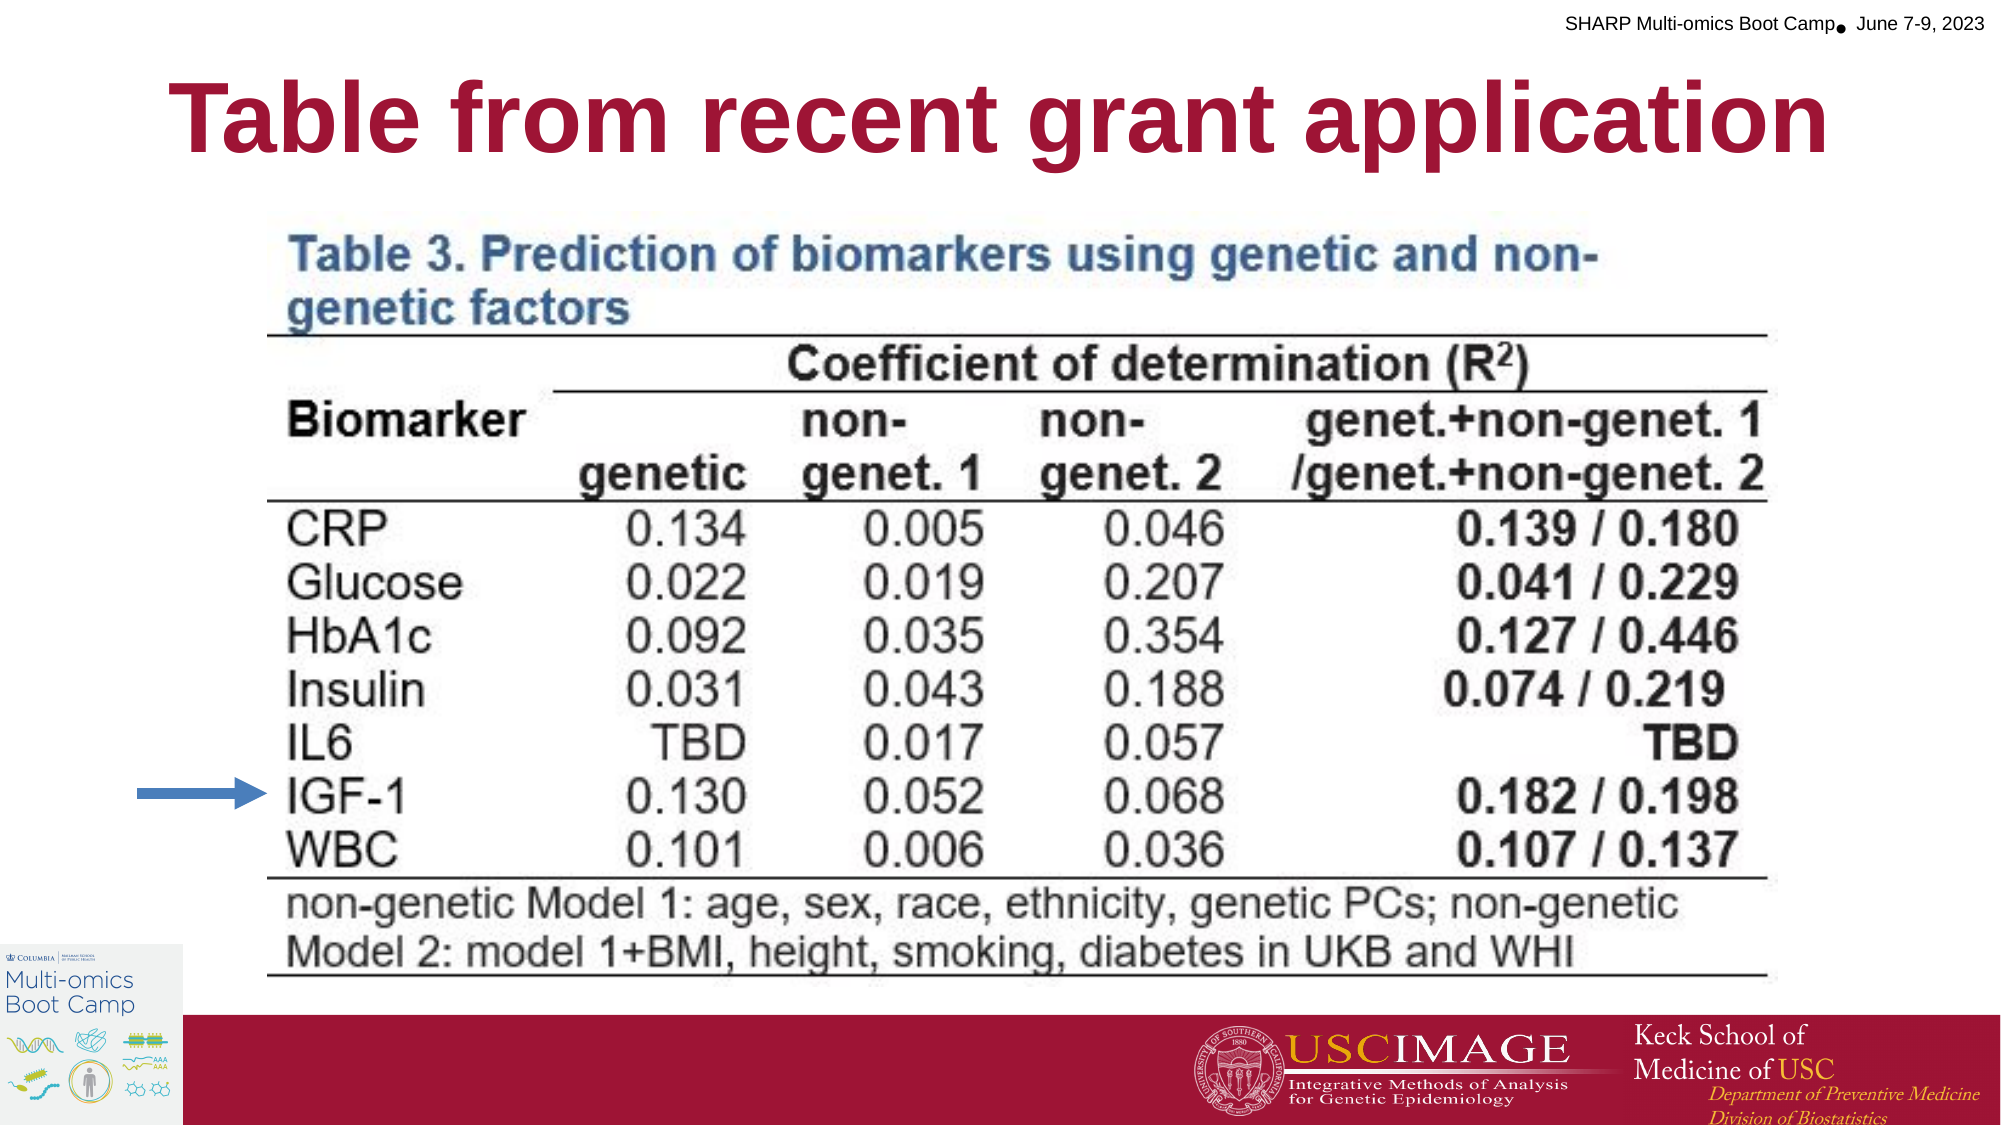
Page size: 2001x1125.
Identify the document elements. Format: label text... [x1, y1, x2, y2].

picture [1178, 1012, 1713, 1125]
picture [0, 944, 183, 1125]
picture [267, 211, 1778, 987]
title Table from recent grant application [99, 45, 1900, 233]
